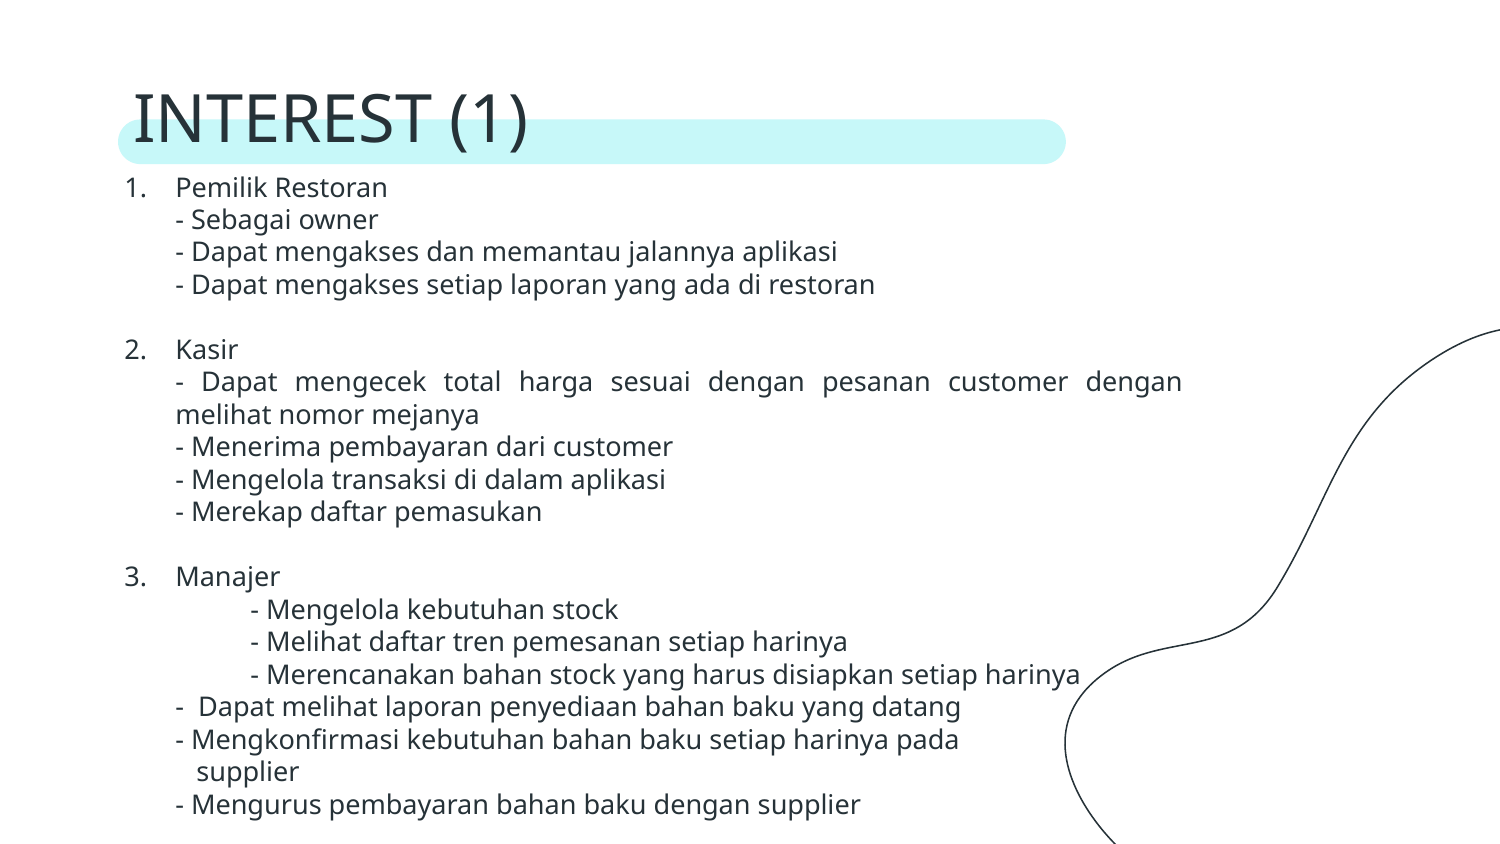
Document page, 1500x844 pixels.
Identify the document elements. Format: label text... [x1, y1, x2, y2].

title INTEREST (1) [118, 61, 1382, 162]
text_box Pemilik Restoran - Sebagai owner - Dapat mengakses dan memantau jalannya aplikasi - Dapat mengakses setiap laporan yang ada di restoran Kasir - Dapat mengecek total harga sesuai dengan pesanan customer dengan melihat nomor mejanya - Menerima pembayaran dari customer - Mengelola transaksi di dalam aplikasi - Merekap daftar pemasukan Manajer - Mengelola kebutuhan stock - Melihat daftar tren pemesanan setiap harinya - Merencanakan bahan stock yang harus disiapkan setiap harinya - Dapat melihat laporan penyediaan bahan baku yang datang - Mengkonfirmasi kebutuhan bahan baku setiap harinya pada supplier - Mengurus pembayaran bahan baku dengan supplier [85, 162, 1198, 844]
